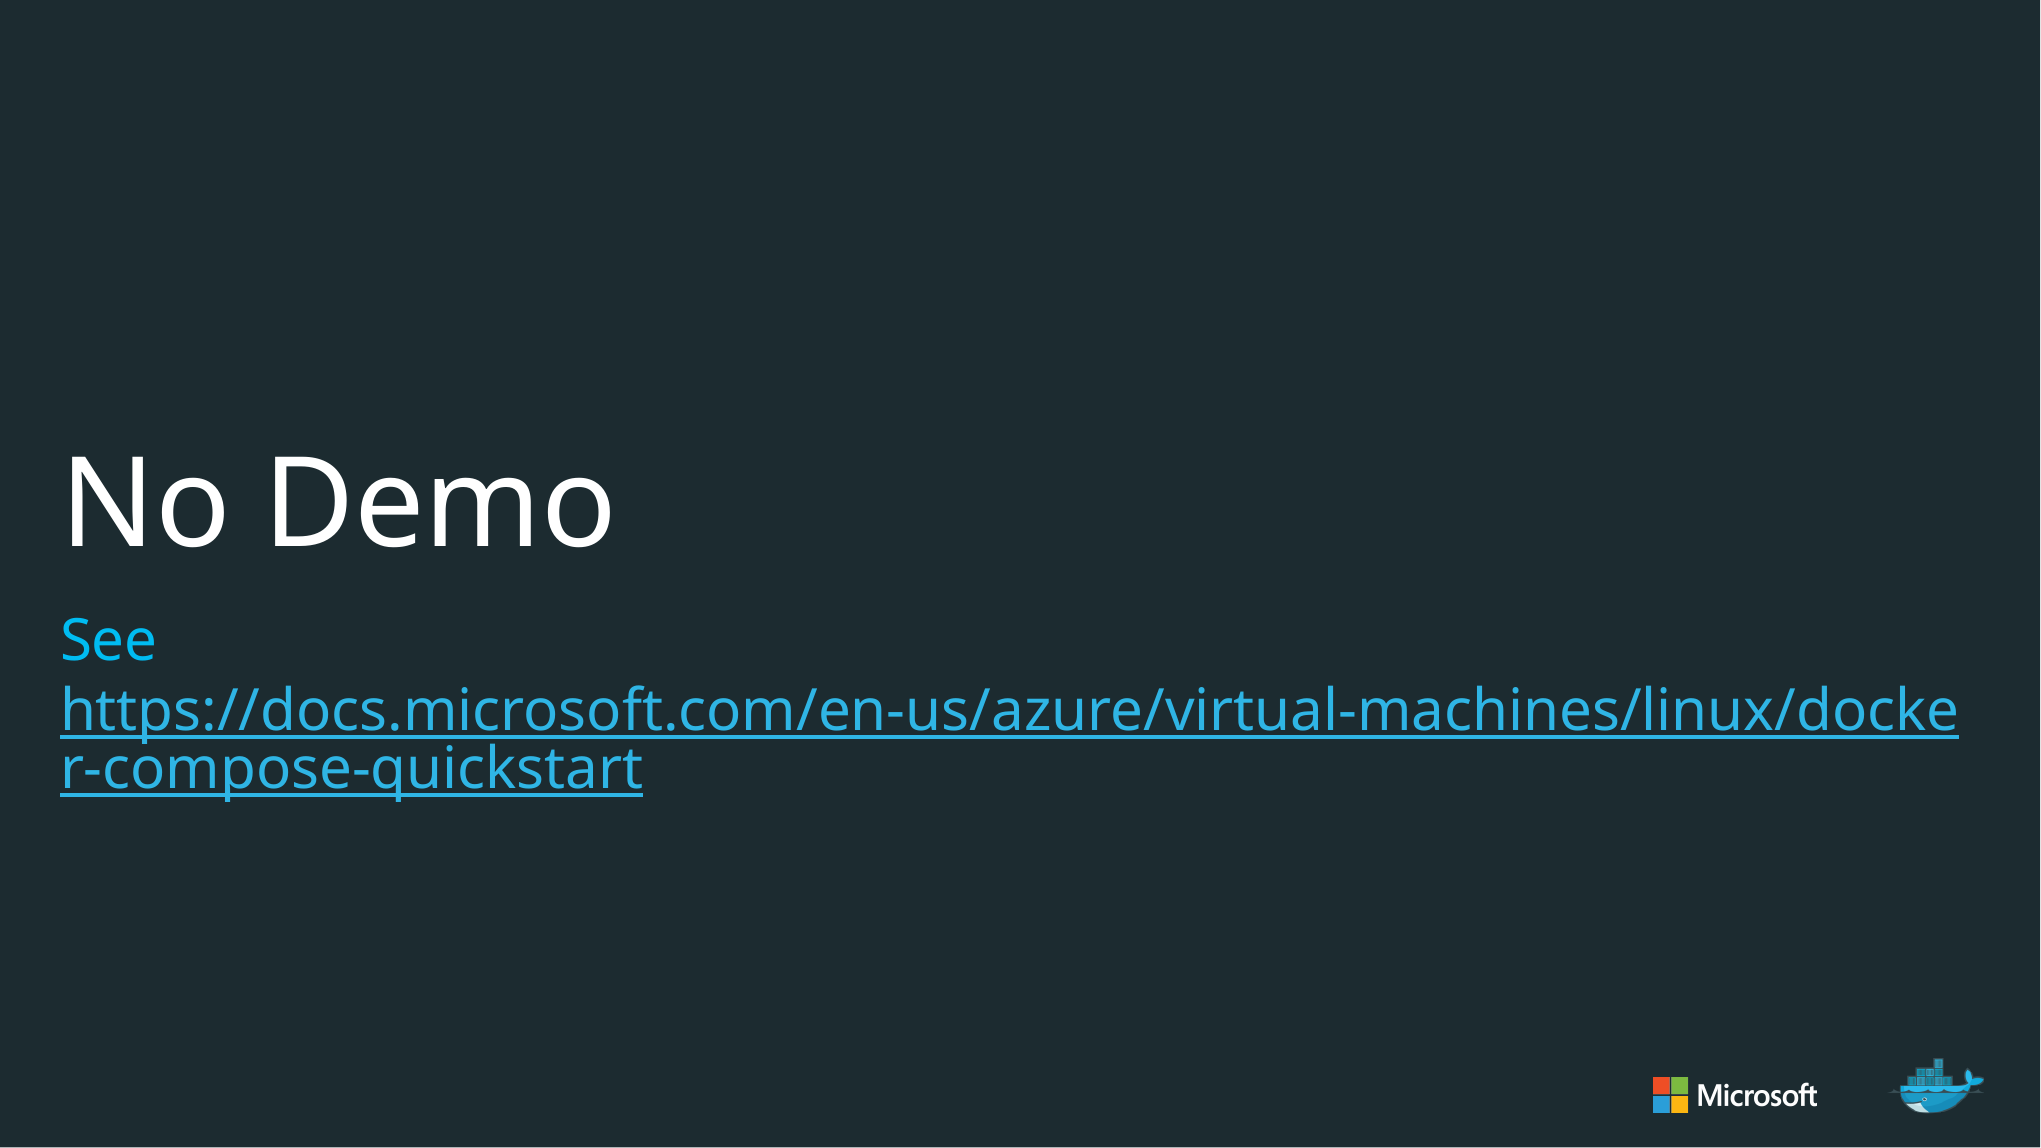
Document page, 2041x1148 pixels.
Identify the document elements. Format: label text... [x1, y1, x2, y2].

picture [1653, 1077, 1817, 1113]
subtitle See https://docs.microsoft.com/en-us/azure/virtual-machines/linux/docker-compose-quickstart [45, 586, 1996, 732]
picture [1887, 1058, 1985, 1116]
title No Demo [45, 250, 1996, 586]
